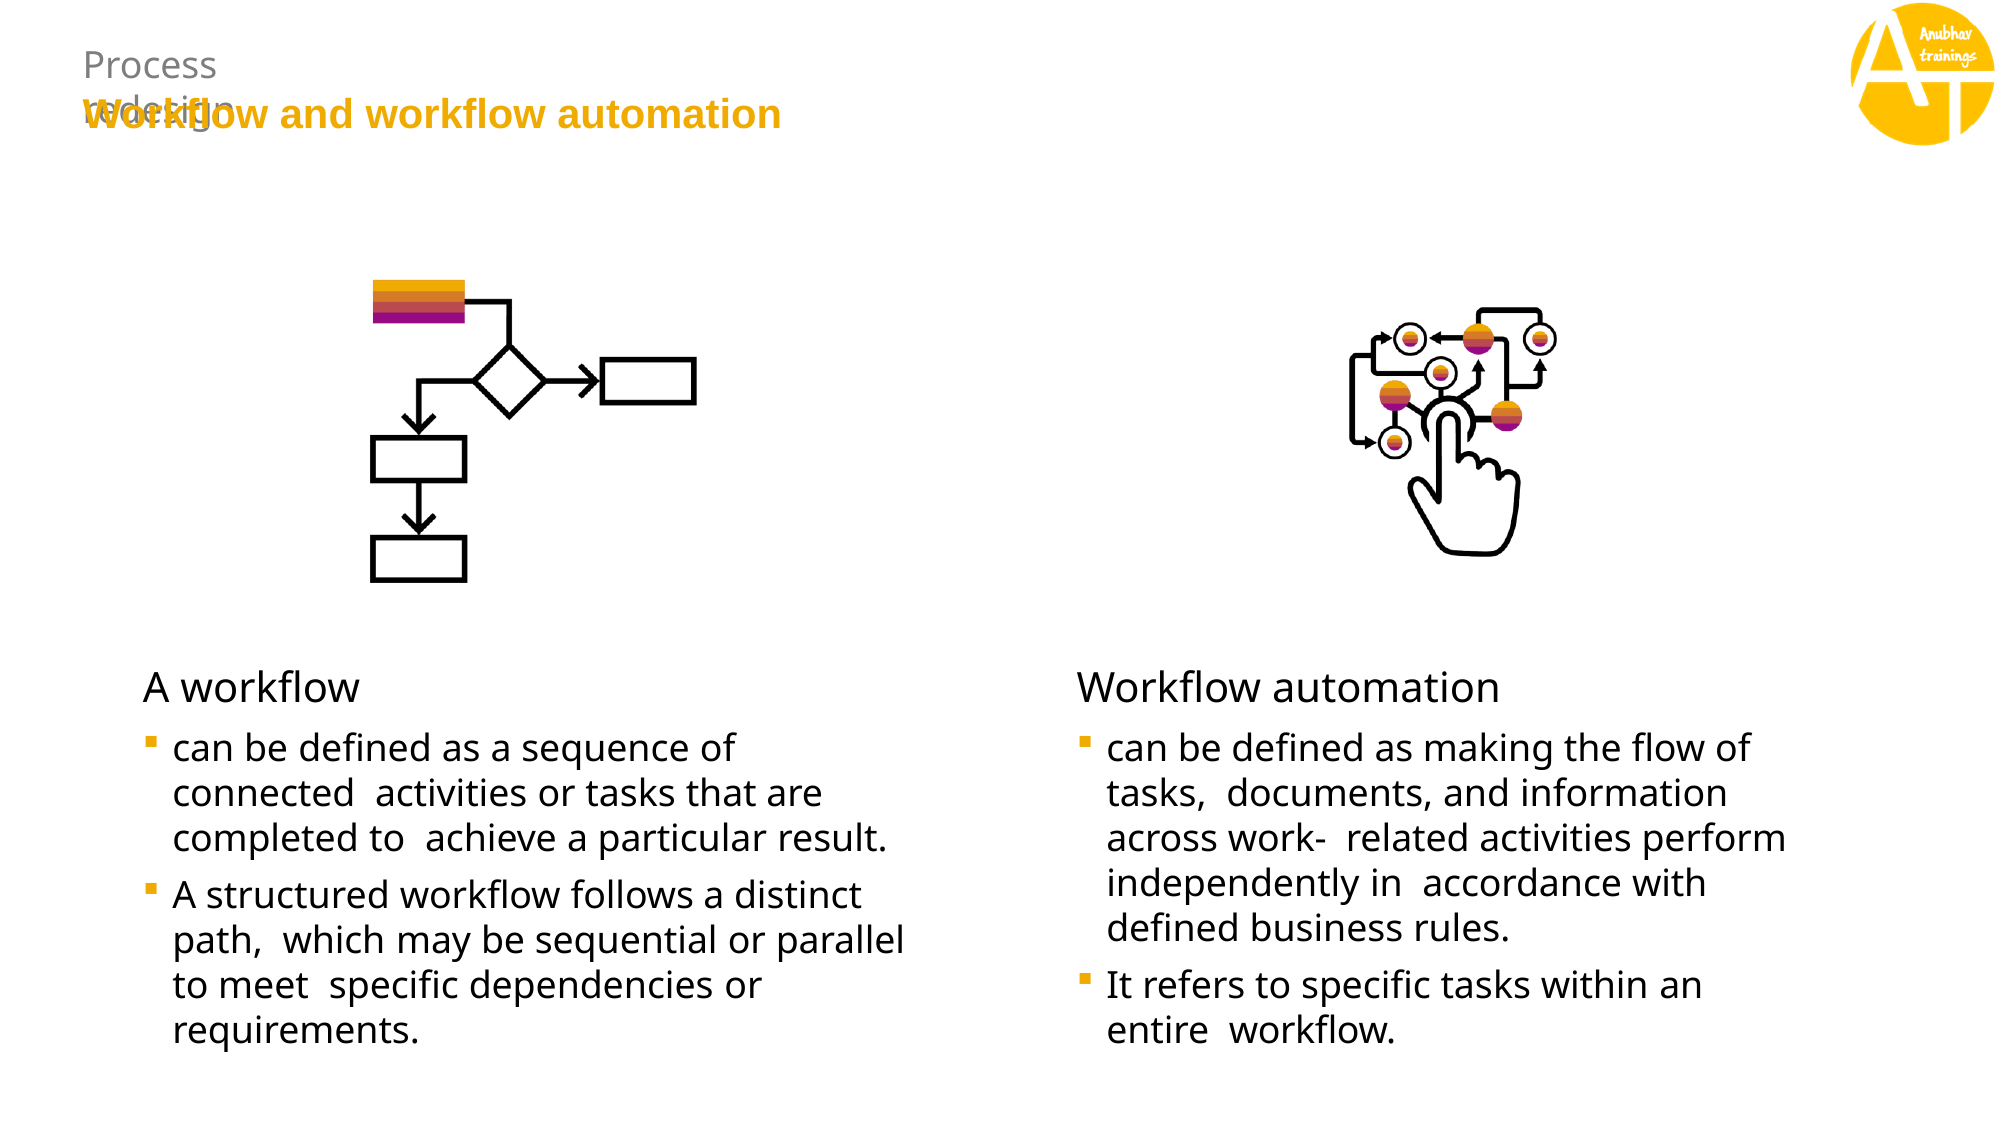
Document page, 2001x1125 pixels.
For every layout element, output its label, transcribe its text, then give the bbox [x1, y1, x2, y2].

picture [369, 278, 698, 584]
text_box A workflow can be defined as a sequence of connected activities or tasks that are completed to achieve a particular result. A structured workflow follows a distinct path, which may be sequential or parallel to meet specific dependencies or requirements. [140, 644, 909, 1052]
text_box Process redesign [80, 39, 374, 84]
picture [1836, 0, 2000, 157]
title Workflow and workflow automation [80, 84, 785, 275]
picture [1349, 306, 1557, 557]
text_box Workflow automation can be defined as making the flow of tasks, documents, and information across work- related activities perform independently in accordance with defined business rules. It refers to specific tasks within an entire workflow. [1074, 644, 1825, 1052]
